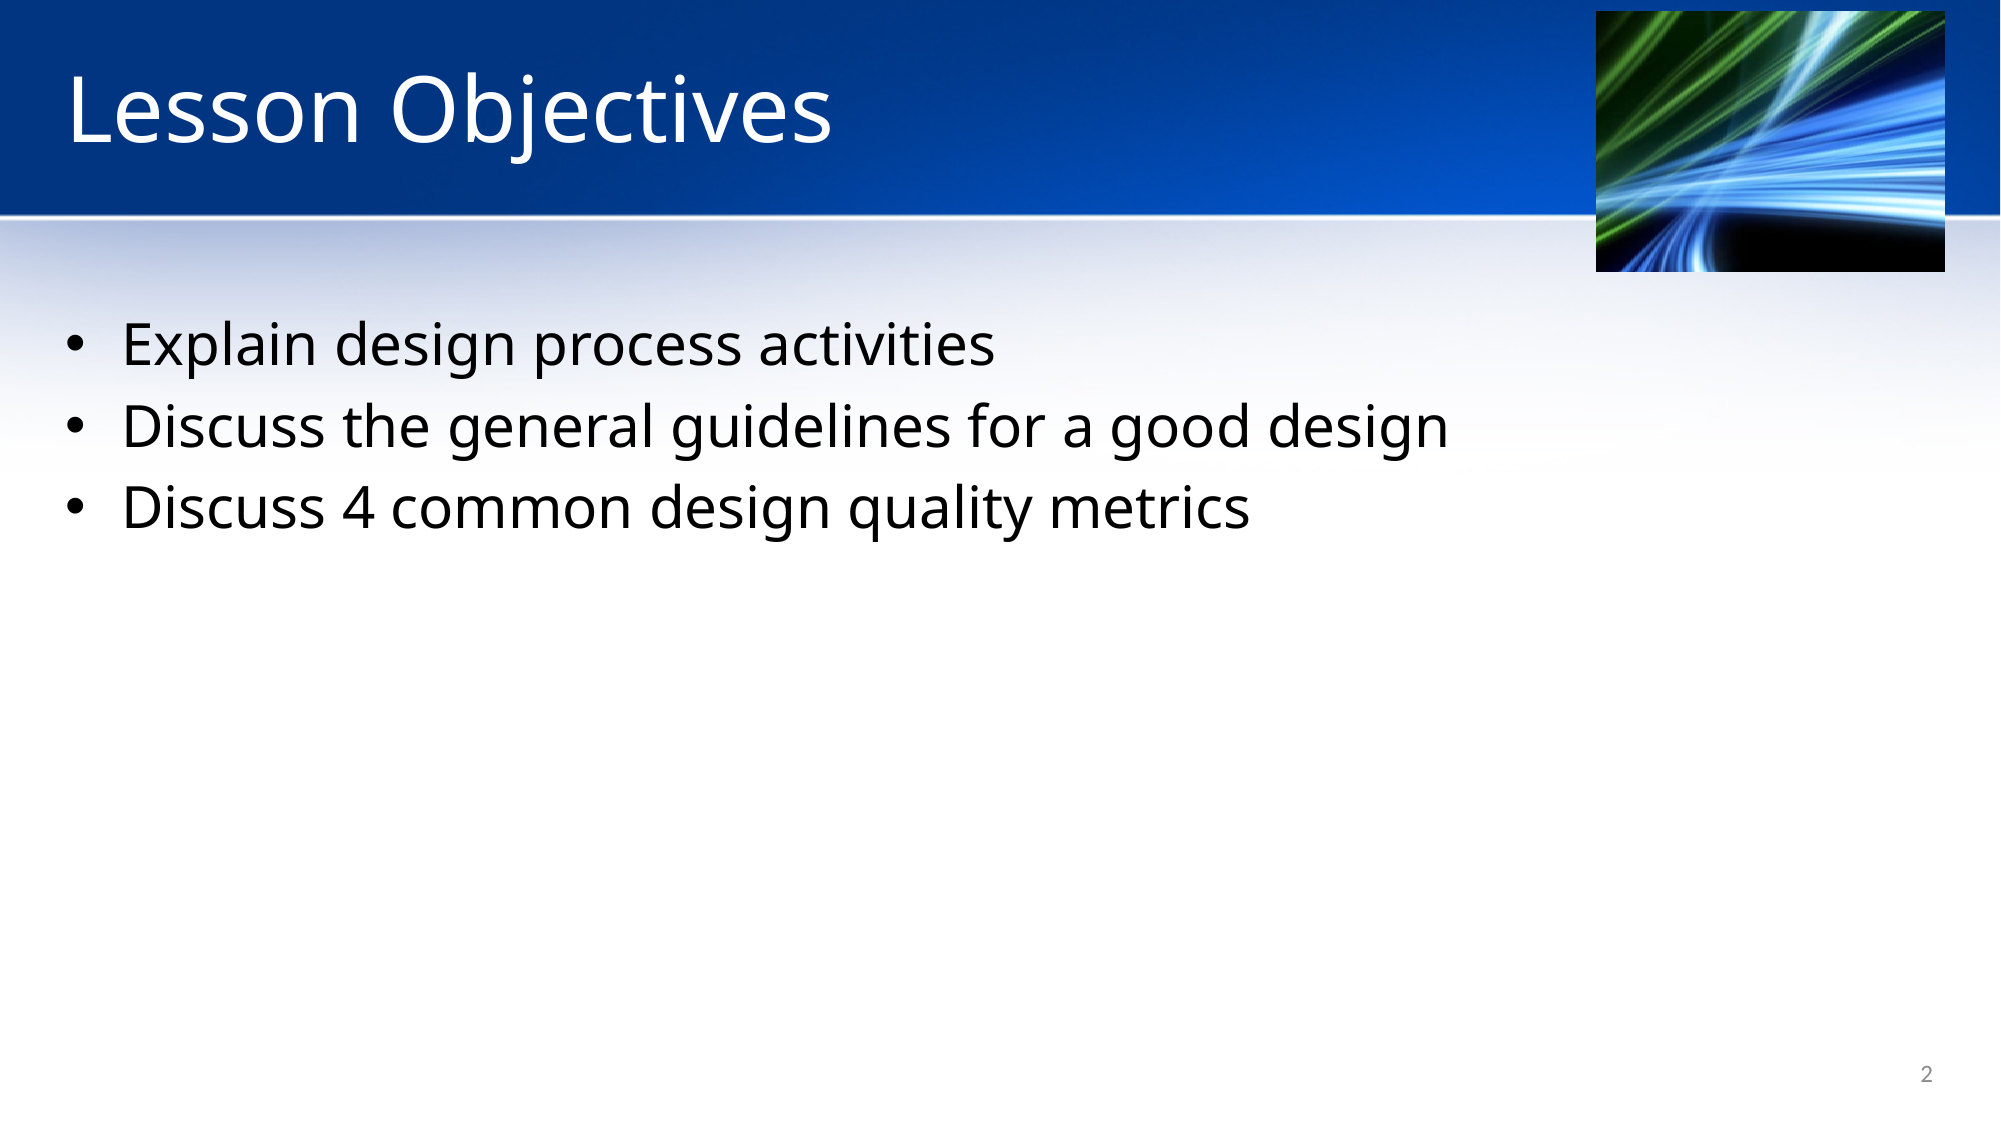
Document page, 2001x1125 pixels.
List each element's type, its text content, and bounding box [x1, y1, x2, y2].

title Lesson Objectives [50, 12, 1634, 200]
slide_number 2 [1481, 1042, 1949, 1103]
list Explain design process activities Discuss the general guidelines for a good design Discuss 4 common design quality metrics [50, 299, 1950, 1031]
picture [0, 0, 2001, 1125]
